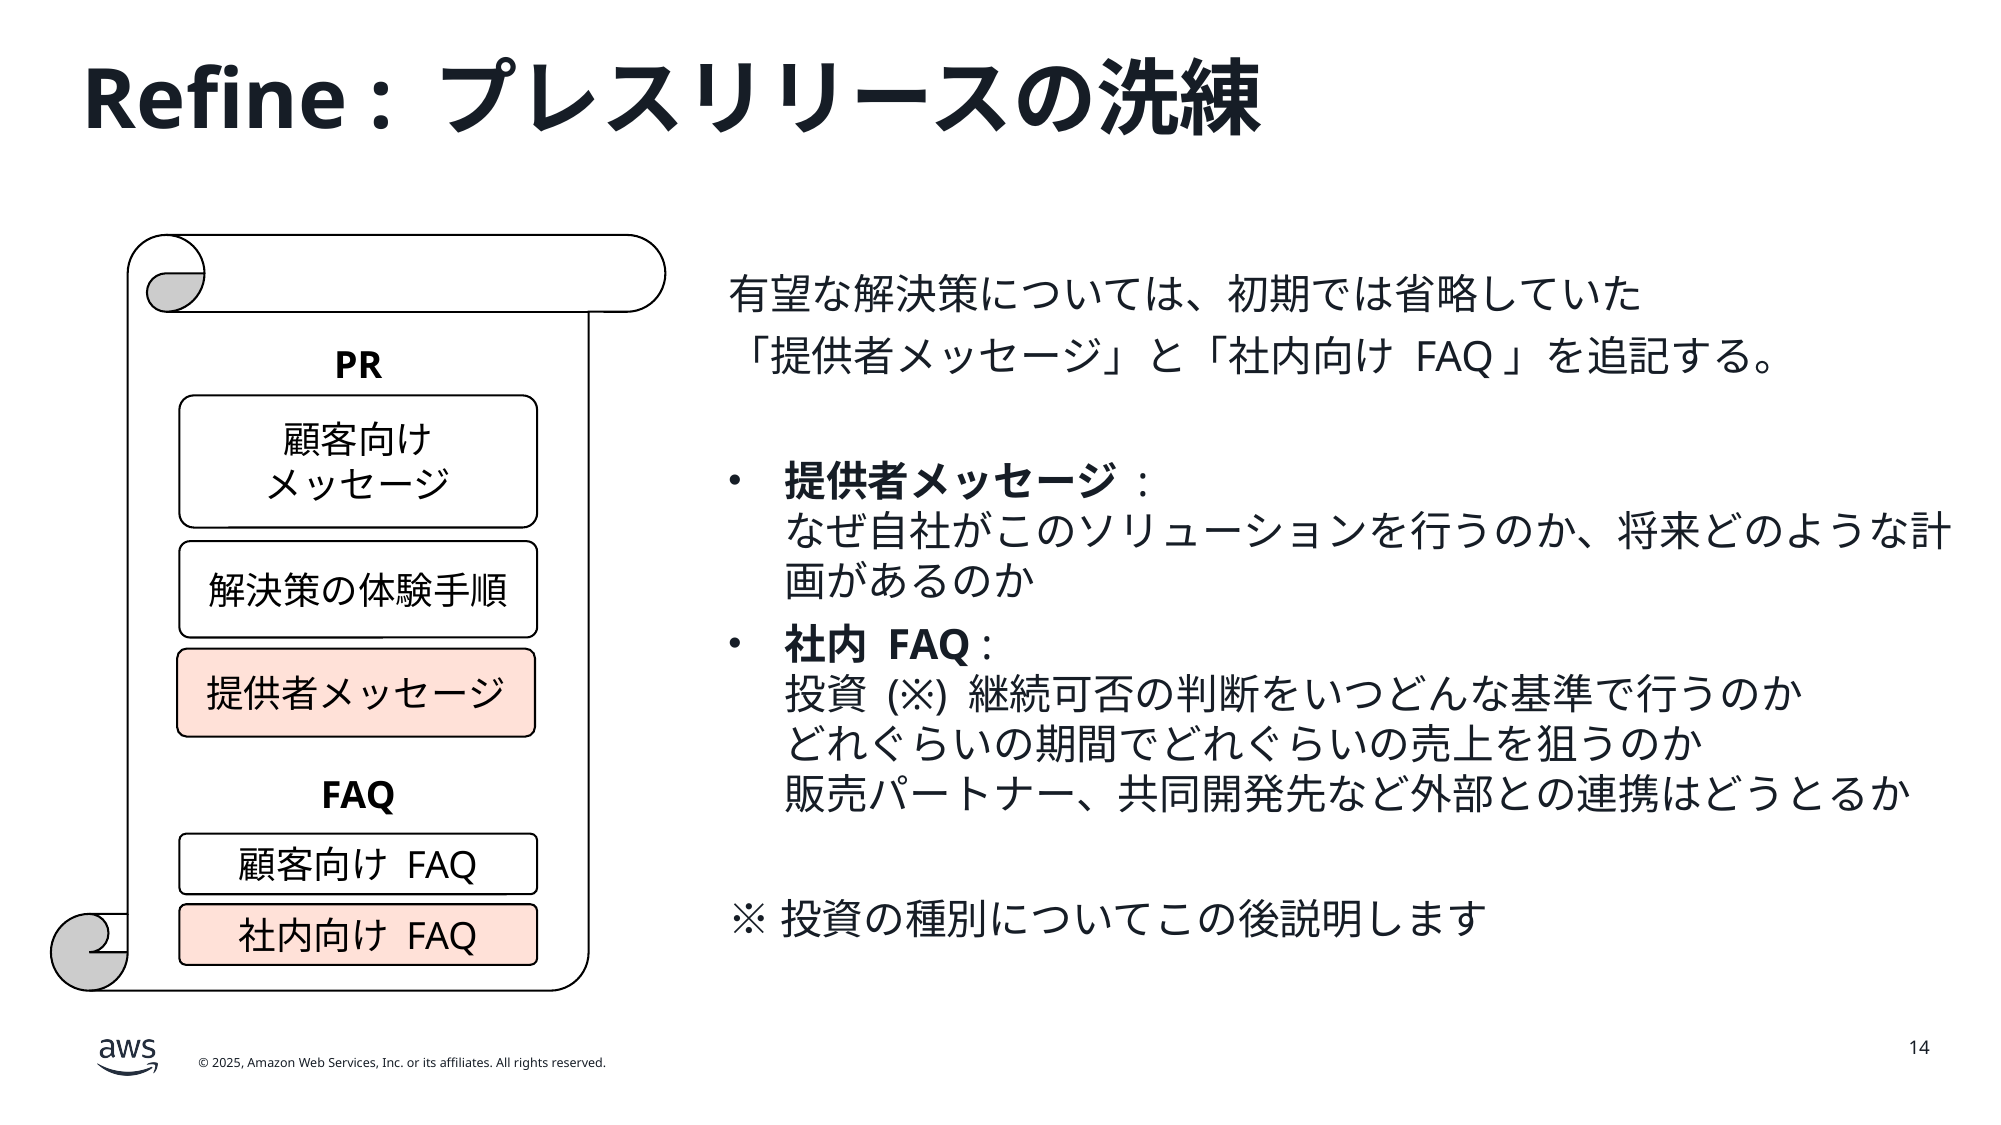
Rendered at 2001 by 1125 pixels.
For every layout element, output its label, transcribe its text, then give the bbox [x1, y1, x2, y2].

text_box 顧客向け FAQ [178, 832, 539, 896]
slide_number 14 [1495, 1018, 1945, 1079]
text_box PR [202, 333, 514, 394]
picture [97, 1039, 158, 1076]
text_box 解決策の体験手順 [178, 540, 539, 639]
text_box 社内向け FAQ [178, 903, 539, 966]
text_box 有望な解決策については、初期では省略していた 「提供者メッセージ」と「社内向け FAQ」を追記する。 提供者メッセージ : なぜ自社がこのソリューションを行うのか、将来どのような計画があるのか 社内 FAQ : 投資 (※) 継続可否の判断をいつどんな基準で行うのか どれぐらいの期間でどれぐらいの売上を狙うのか 販売パートナー、共同開発先など外部との連携はどうとるか ※投資の種別についてこの後説明します [728, 259, 1961, 951]
text_box 提供者メッセージ [176, 647, 537, 738]
text_box FAQ [202, 763, 514, 823]
title Refine : プレスリリースの洗練 [66, 48, 1845, 150]
text_box [49, 233, 667, 992]
text_box 顧客向け メッセージ [178, 394, 539, 529]
